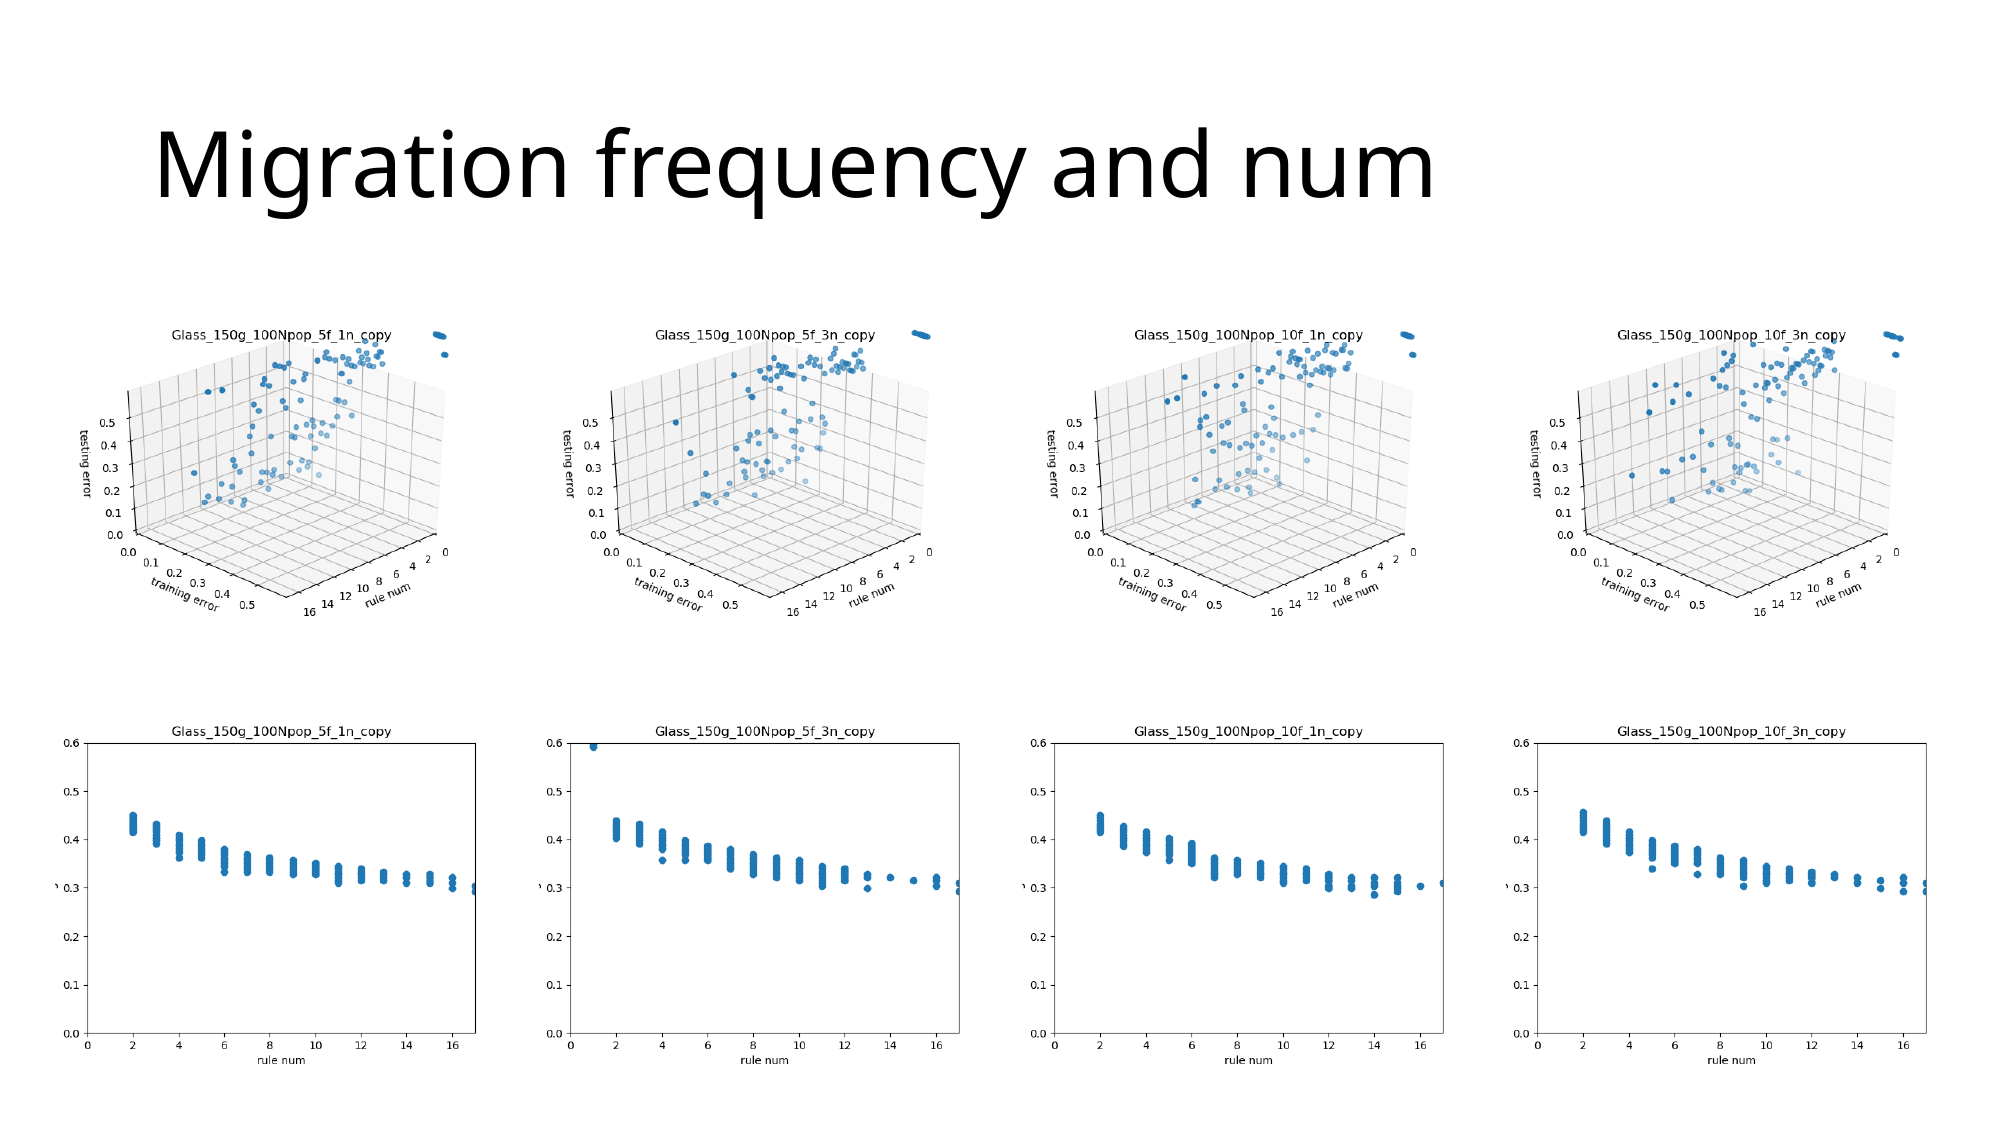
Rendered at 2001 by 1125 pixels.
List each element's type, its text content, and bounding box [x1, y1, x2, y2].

title Migration frequency and num [137, 59, 1921, 244]
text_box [54, 244, 1946, 1108]
